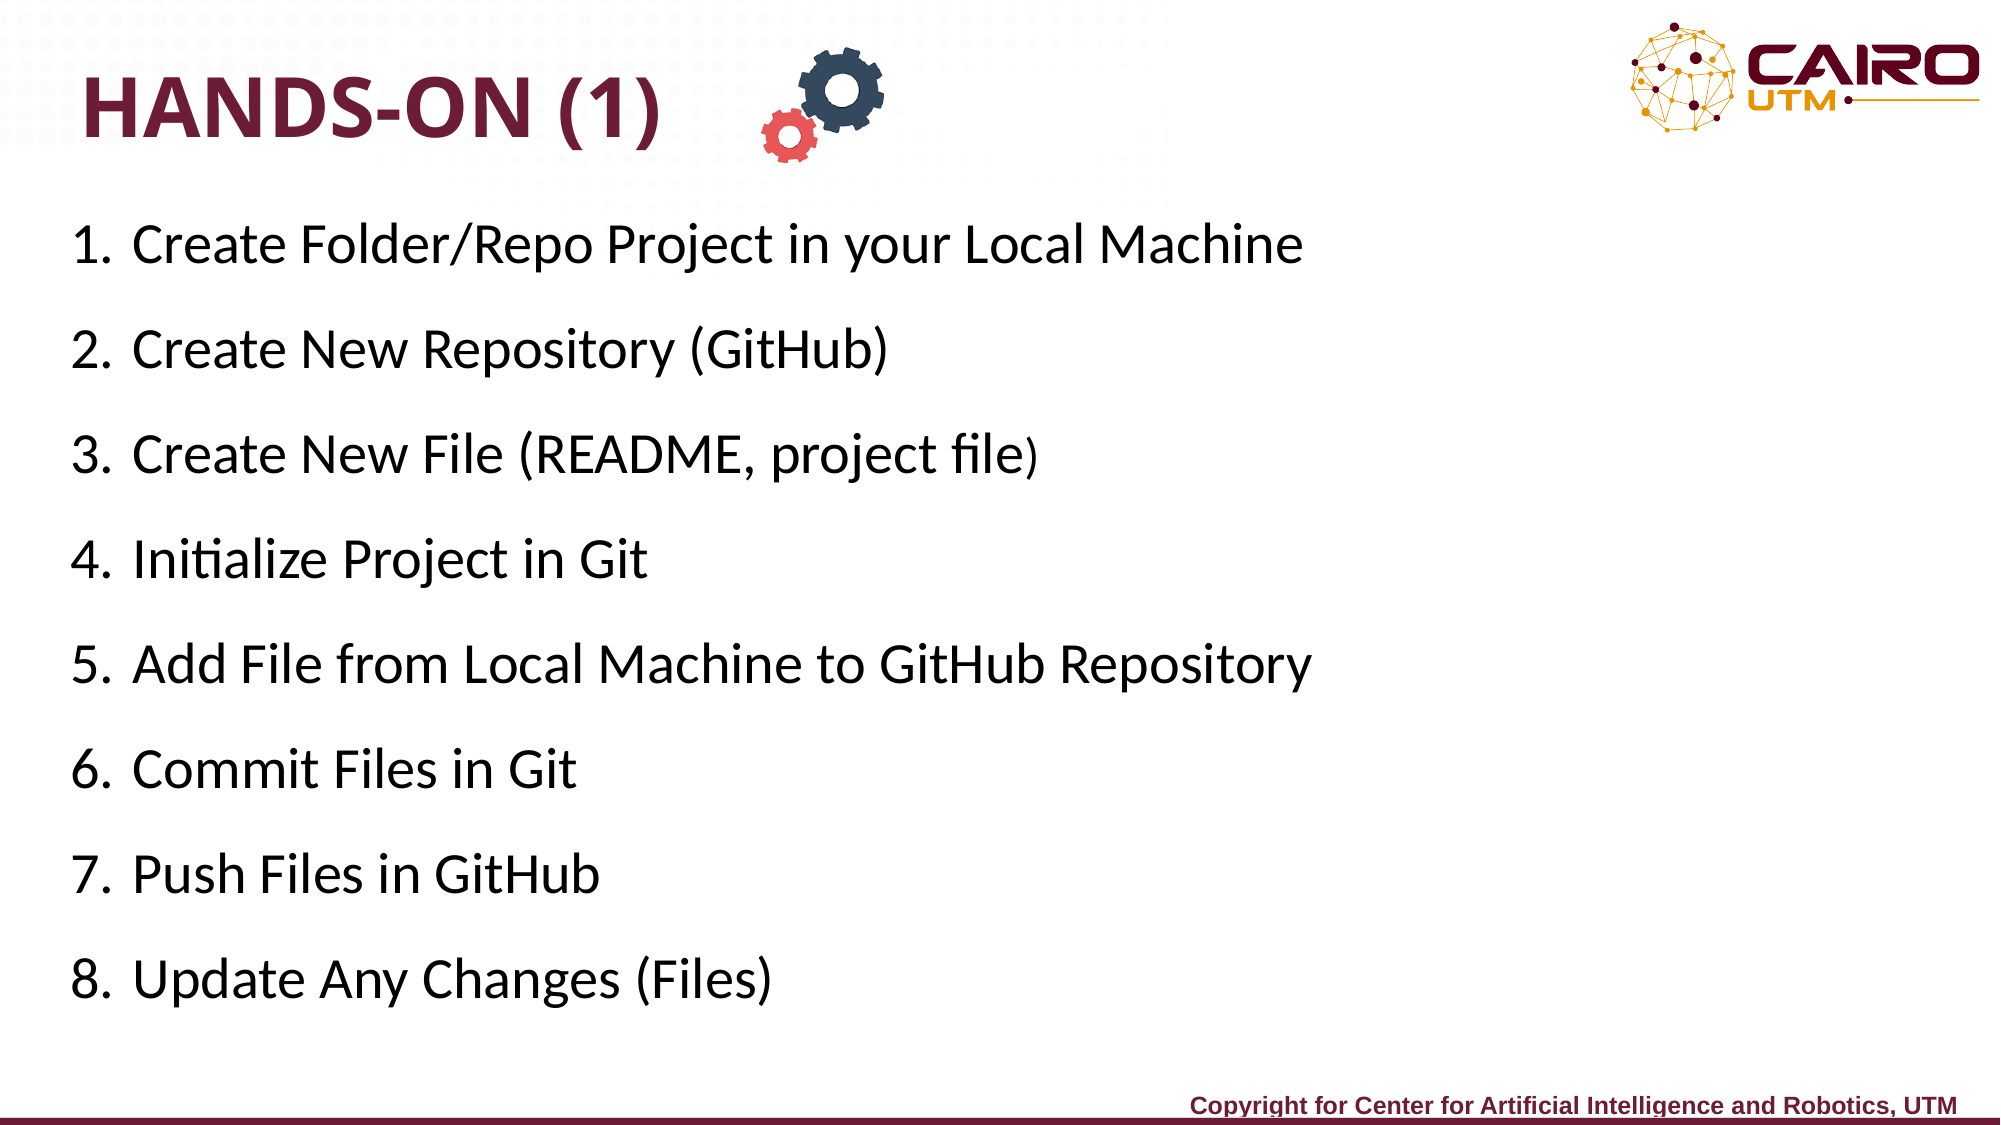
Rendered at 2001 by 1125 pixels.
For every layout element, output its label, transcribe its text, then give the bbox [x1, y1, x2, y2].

text_box HANDS-ON (1) [64, 46, 1625, 162]
picture [761, 47, 884, 163]
picture [1, 0, 1168, 301]
text_box Create Folder/Repo Project in your Local Machine Create New Repository (GitHub) Create New File (README, project file) Initialize Project in Git Add File from Local Machine to GitHub Repository Commit Files in Git Push Files in GitHub Update Any Changes (Files) [42, 162, 1976, 754]
picture [1592, 0, 2001, 164]
